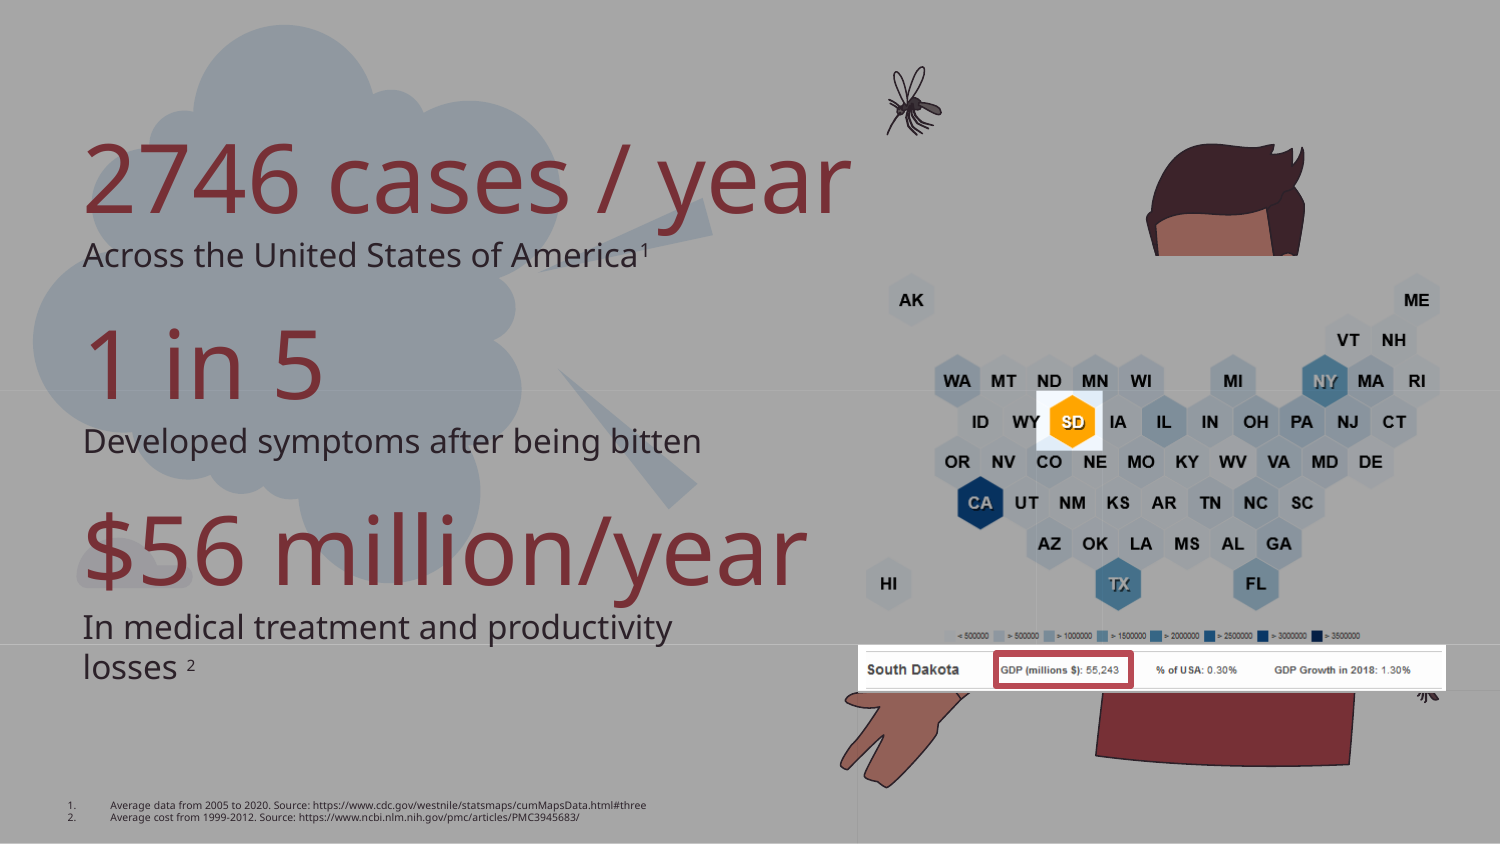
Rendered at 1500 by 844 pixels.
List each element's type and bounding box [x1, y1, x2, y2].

text_box [0, 0, 1500, 844]
